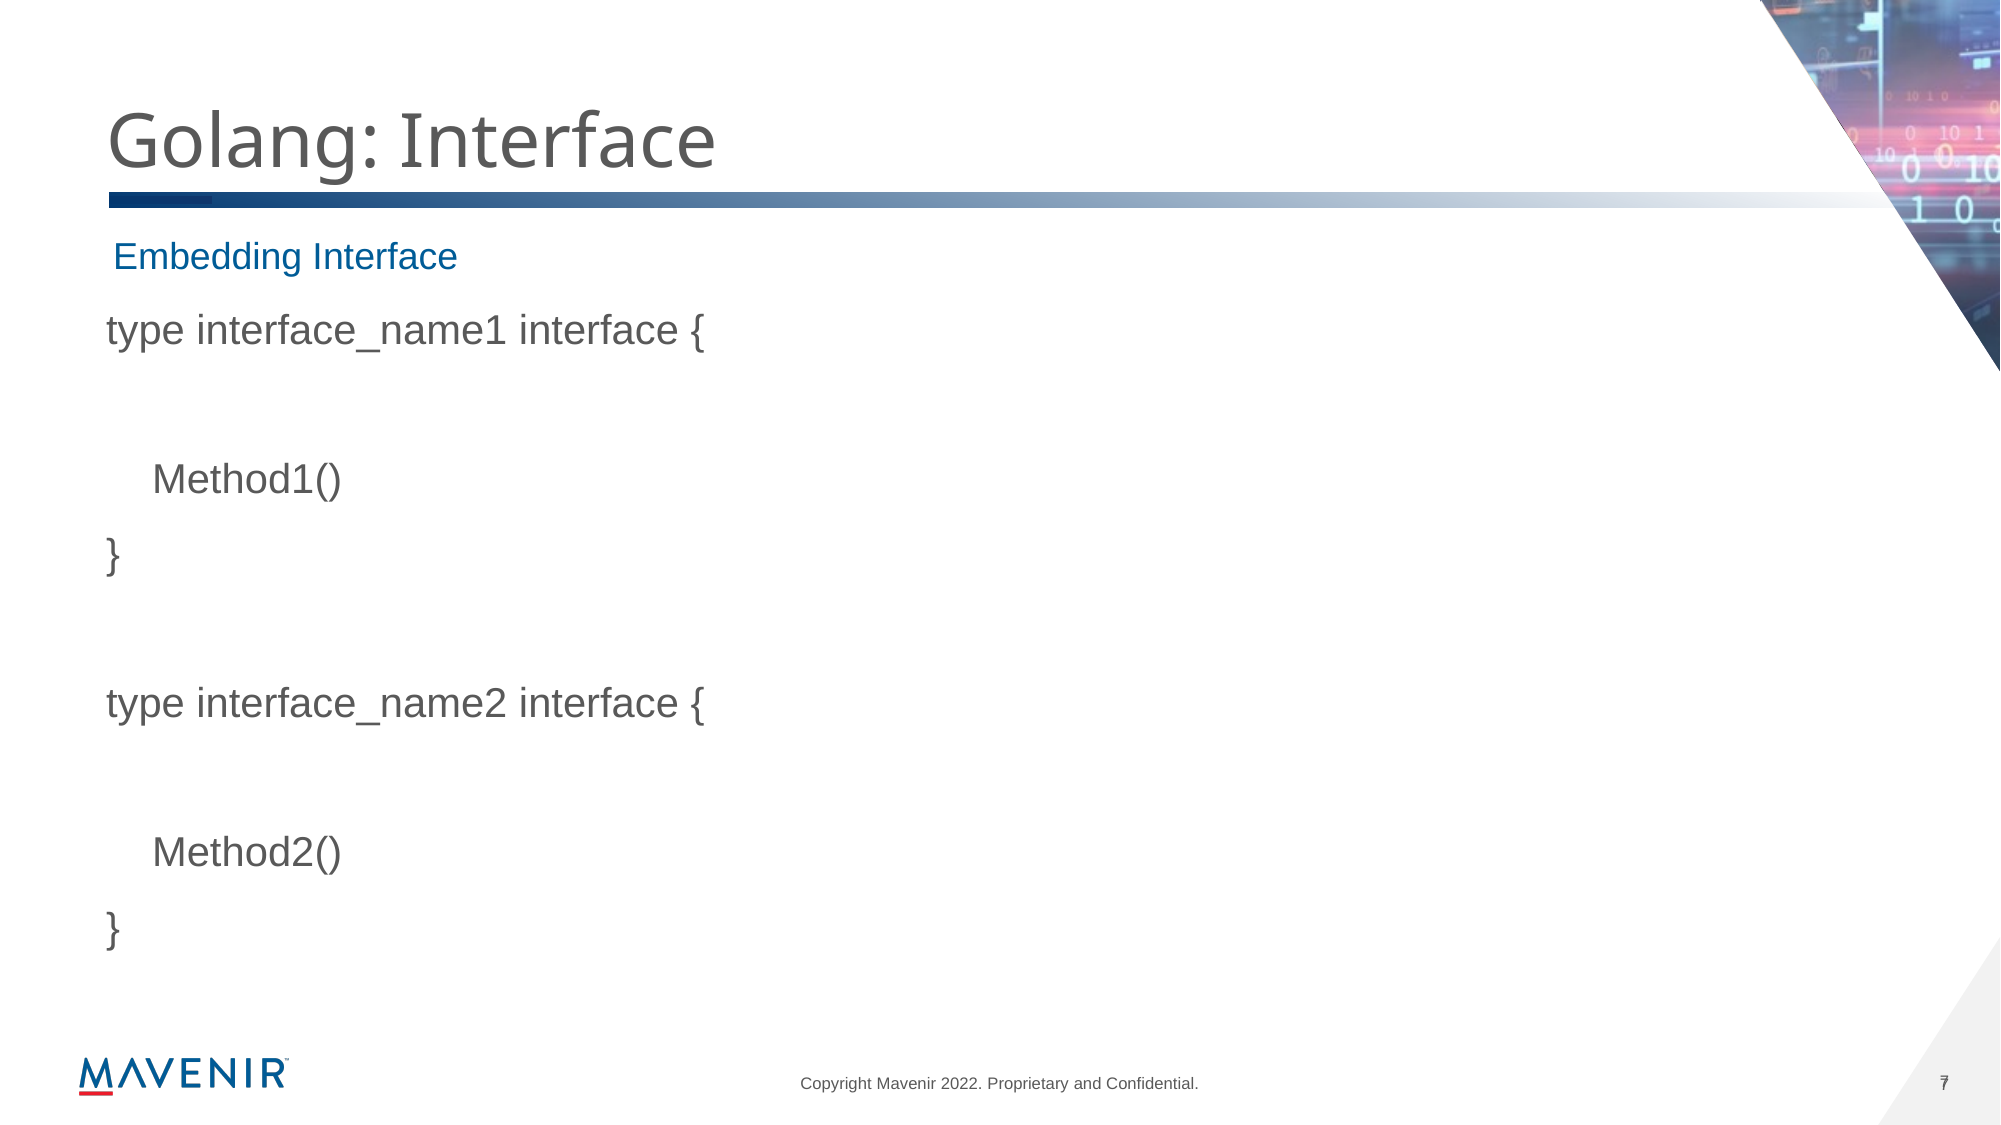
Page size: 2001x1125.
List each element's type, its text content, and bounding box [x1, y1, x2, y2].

list type interface_name1 interface { Method1() } type interface_name2 interface { Method2() } [91, 300, 1950, 981]
list Embedding Interface [98, 229, 1915, 284]
text_box [108, 191, 1916, 208]
picture [73, 1054, 291, 1099]
title Golang: Interface [91, 33, 1951, 184]
picture [1760, 0, 2000, 372]
text_box 7 [1924, 1056, 2000, 1102]
